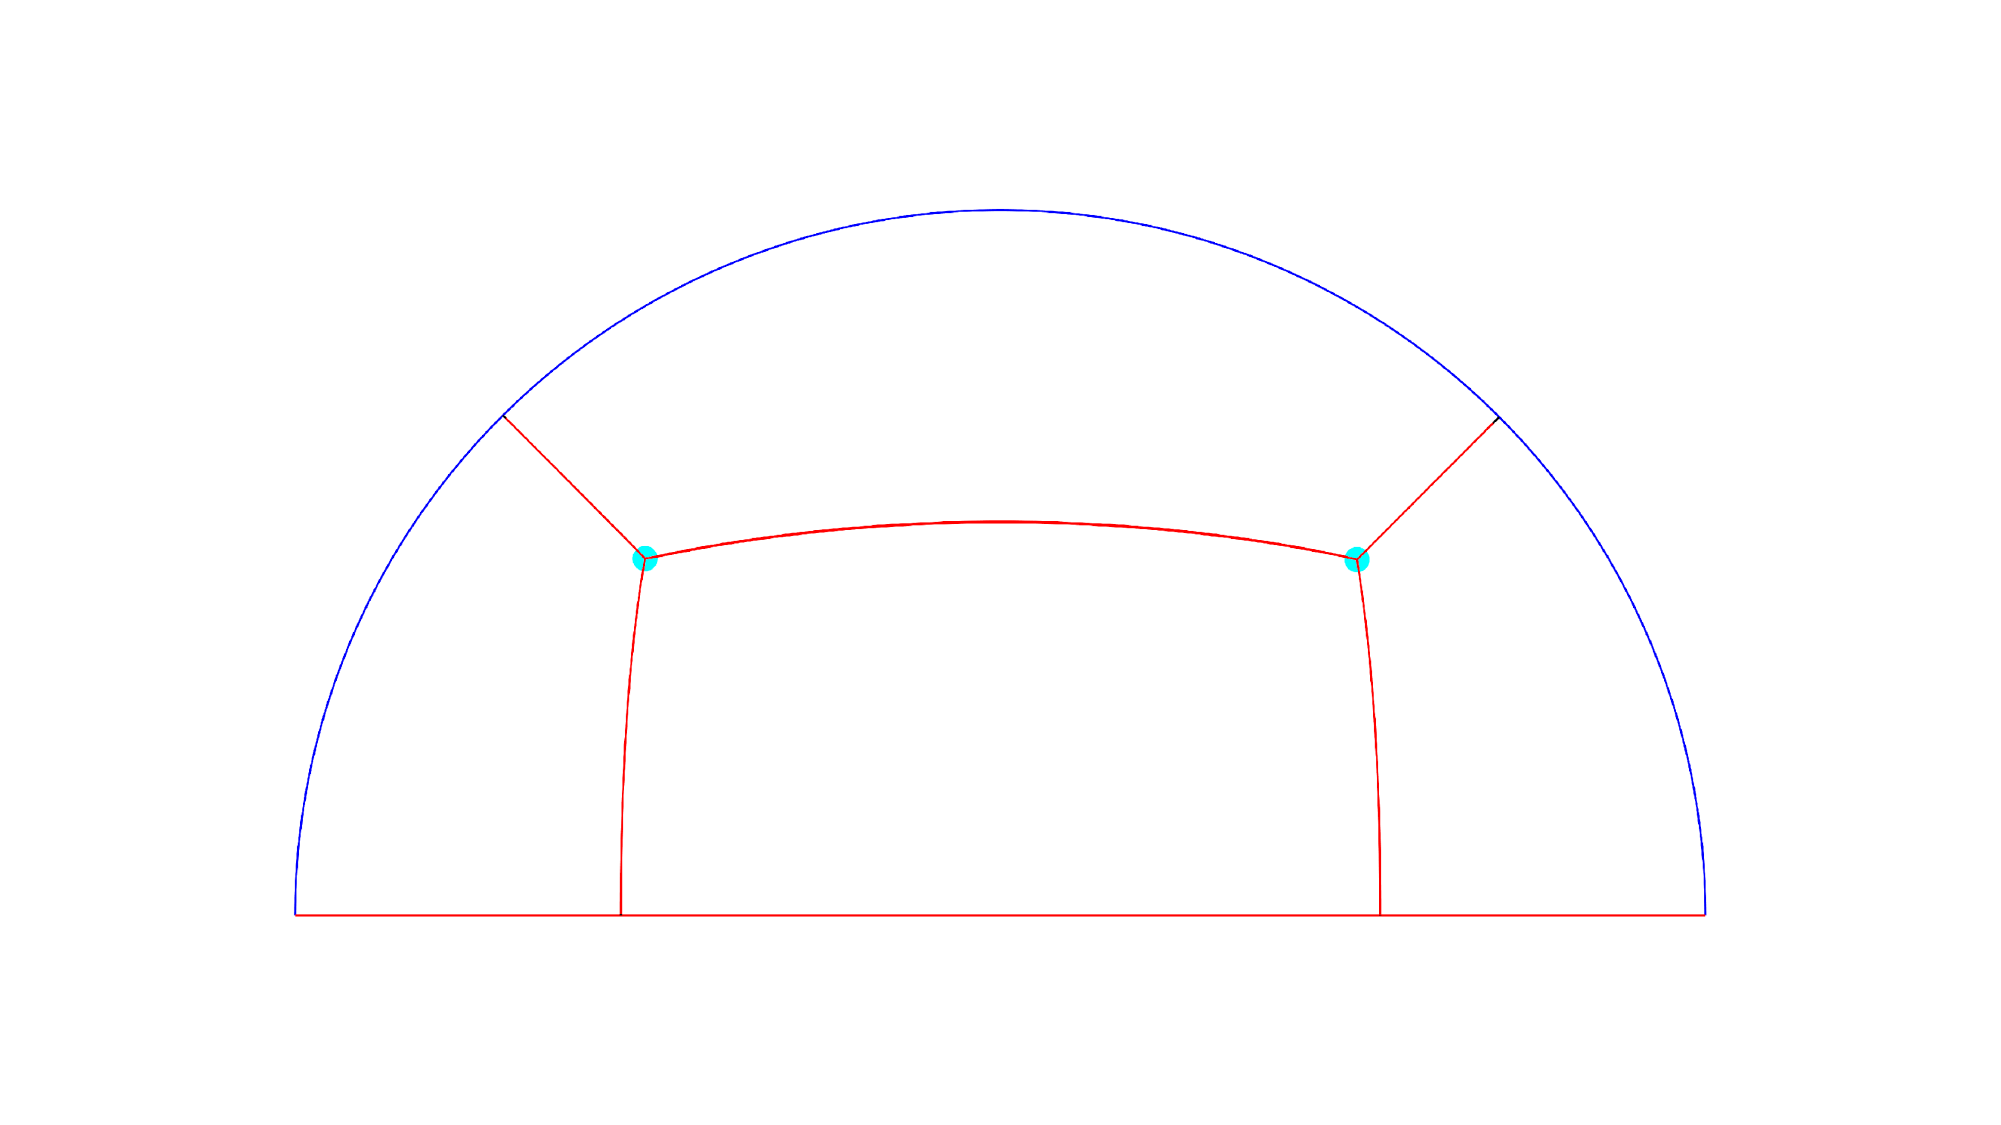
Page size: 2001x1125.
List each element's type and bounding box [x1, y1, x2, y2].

picture [292, 207, 1708, 917]
